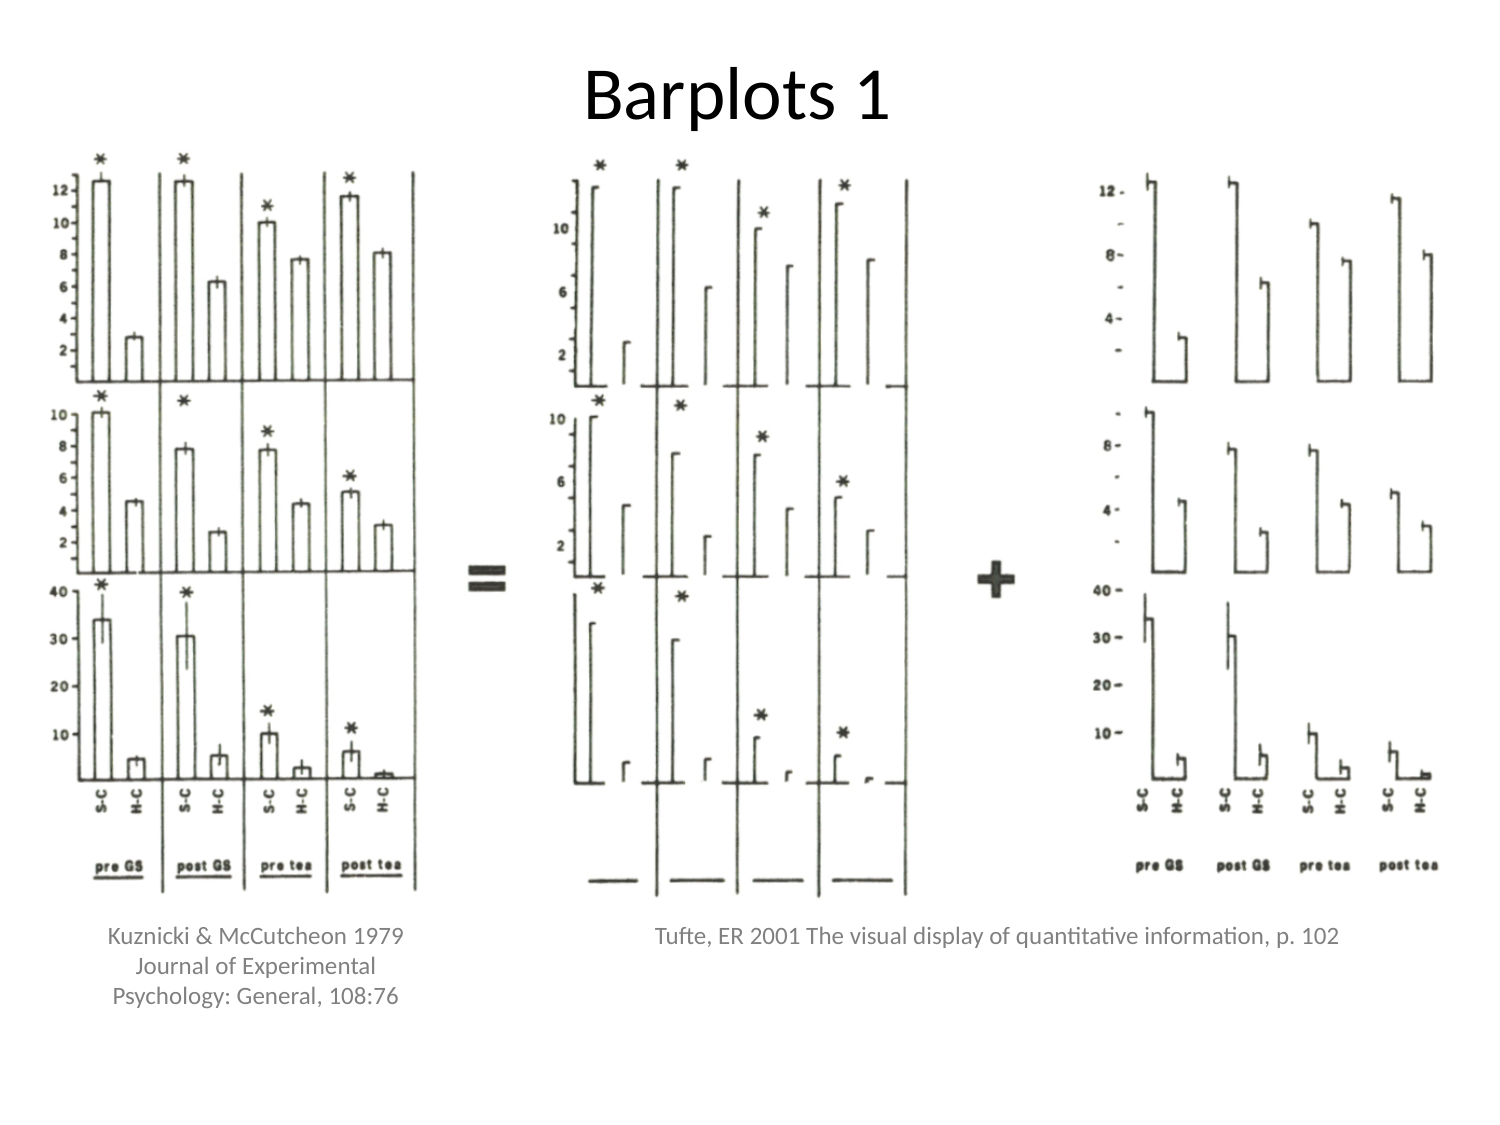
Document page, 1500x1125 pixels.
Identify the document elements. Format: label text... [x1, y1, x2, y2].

text_box Kuznicki & McCutcheon 1979 Journal of Experimental Psychology: General, 108:76 [62, 921, 450, 1017]
text_box Barplots 1 [187, 37, 1288, 137]
text_box Tufte, ER 2001 The visual display of quantitative information, p. 102 [640, 921, 1356, 957]
picture [17, 128, 1474, 925]
